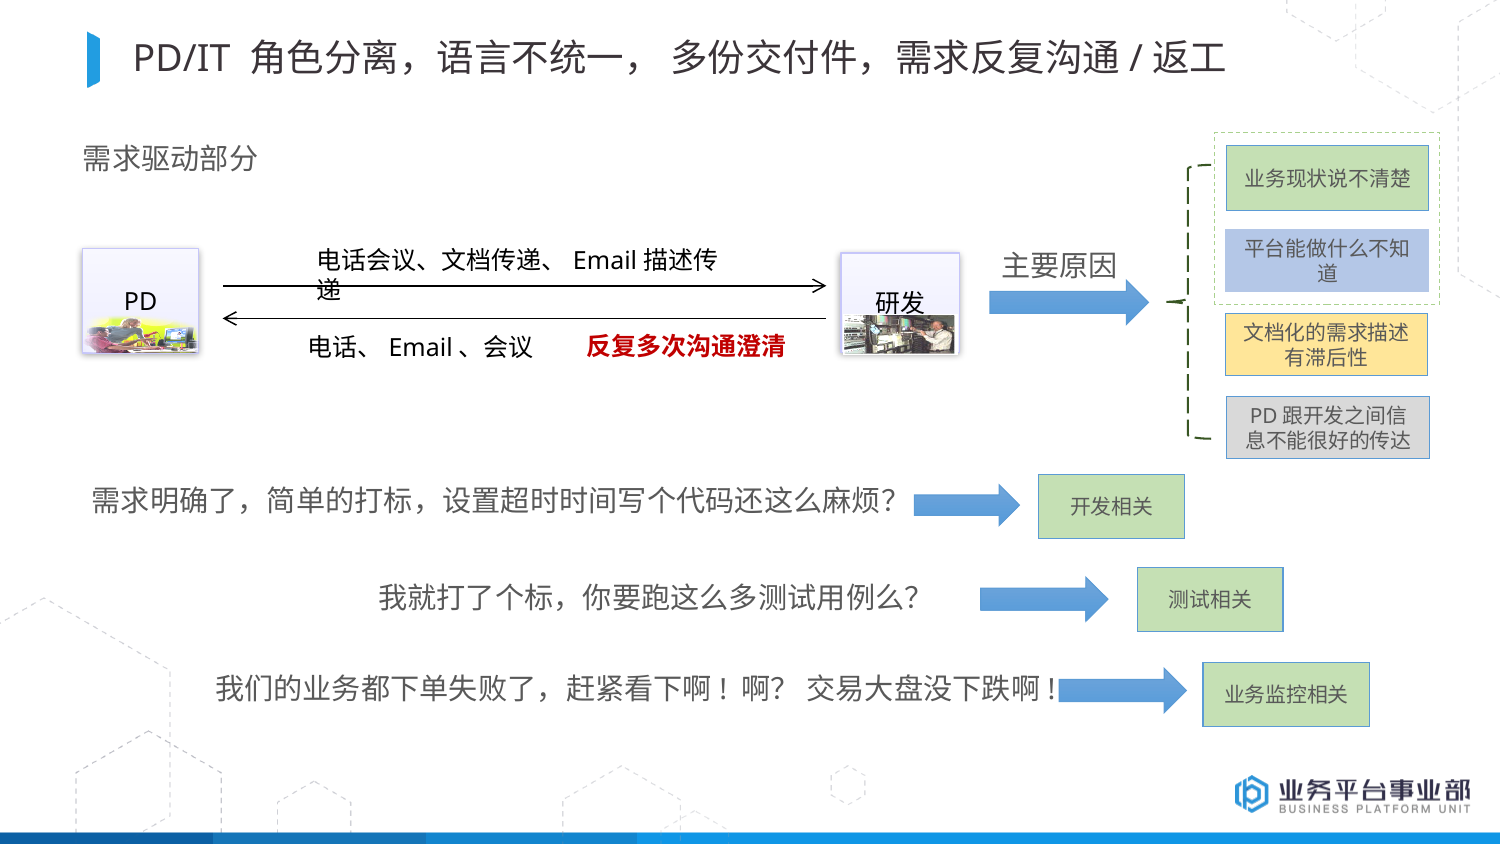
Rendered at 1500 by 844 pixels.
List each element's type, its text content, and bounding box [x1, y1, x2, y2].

text_box 我们的业务都下单失败了，赶紧看下啊! 啊？ 交易大盘没下跌啊! [200, 663, 1060, 724]
text_box [1164, 163, 1212, 440]
text_box 需求明确了，简单的打标，设置超时时间写个代码还这么麻烦？ [76, 474, 919, 536]
text_box [980, 575, 1109, 623]
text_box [81, 234, 960, 373]
text_box 我就打了个标，你要跑这么多测试用例么？ [363, 571, 952, 633]
text_box 主要原因 [986, 239, 1137, 290]
text_box [1214, 132, 1441, 305]
text_box [1058, 667, 1188, 714]
text_box 测试相关 [1137, 567, 1284, 632]
text_box 业务监控相关 [1202, 662, 1370, 727]
picture [0, 0, 1500, 844]
text_box 文档化的需求描述有滞后性 [1225, 313, 1428, 376]
text_box [913, 483, 1021, 527]
text_box 开发相关 [1038, 474, 1185, 539]
title PD/IT 角色分离，语言不统一， 多份交付件，需求反复沟通/返工 [117, 25, 1305, 93]
text_box [989, 290, 1150, 326]
text_box 需求驱动部分 [68, 132, 306, 194]
text_box PD跟开发之间信息不能很好的传达 [1226, 396, 1430, 459]
